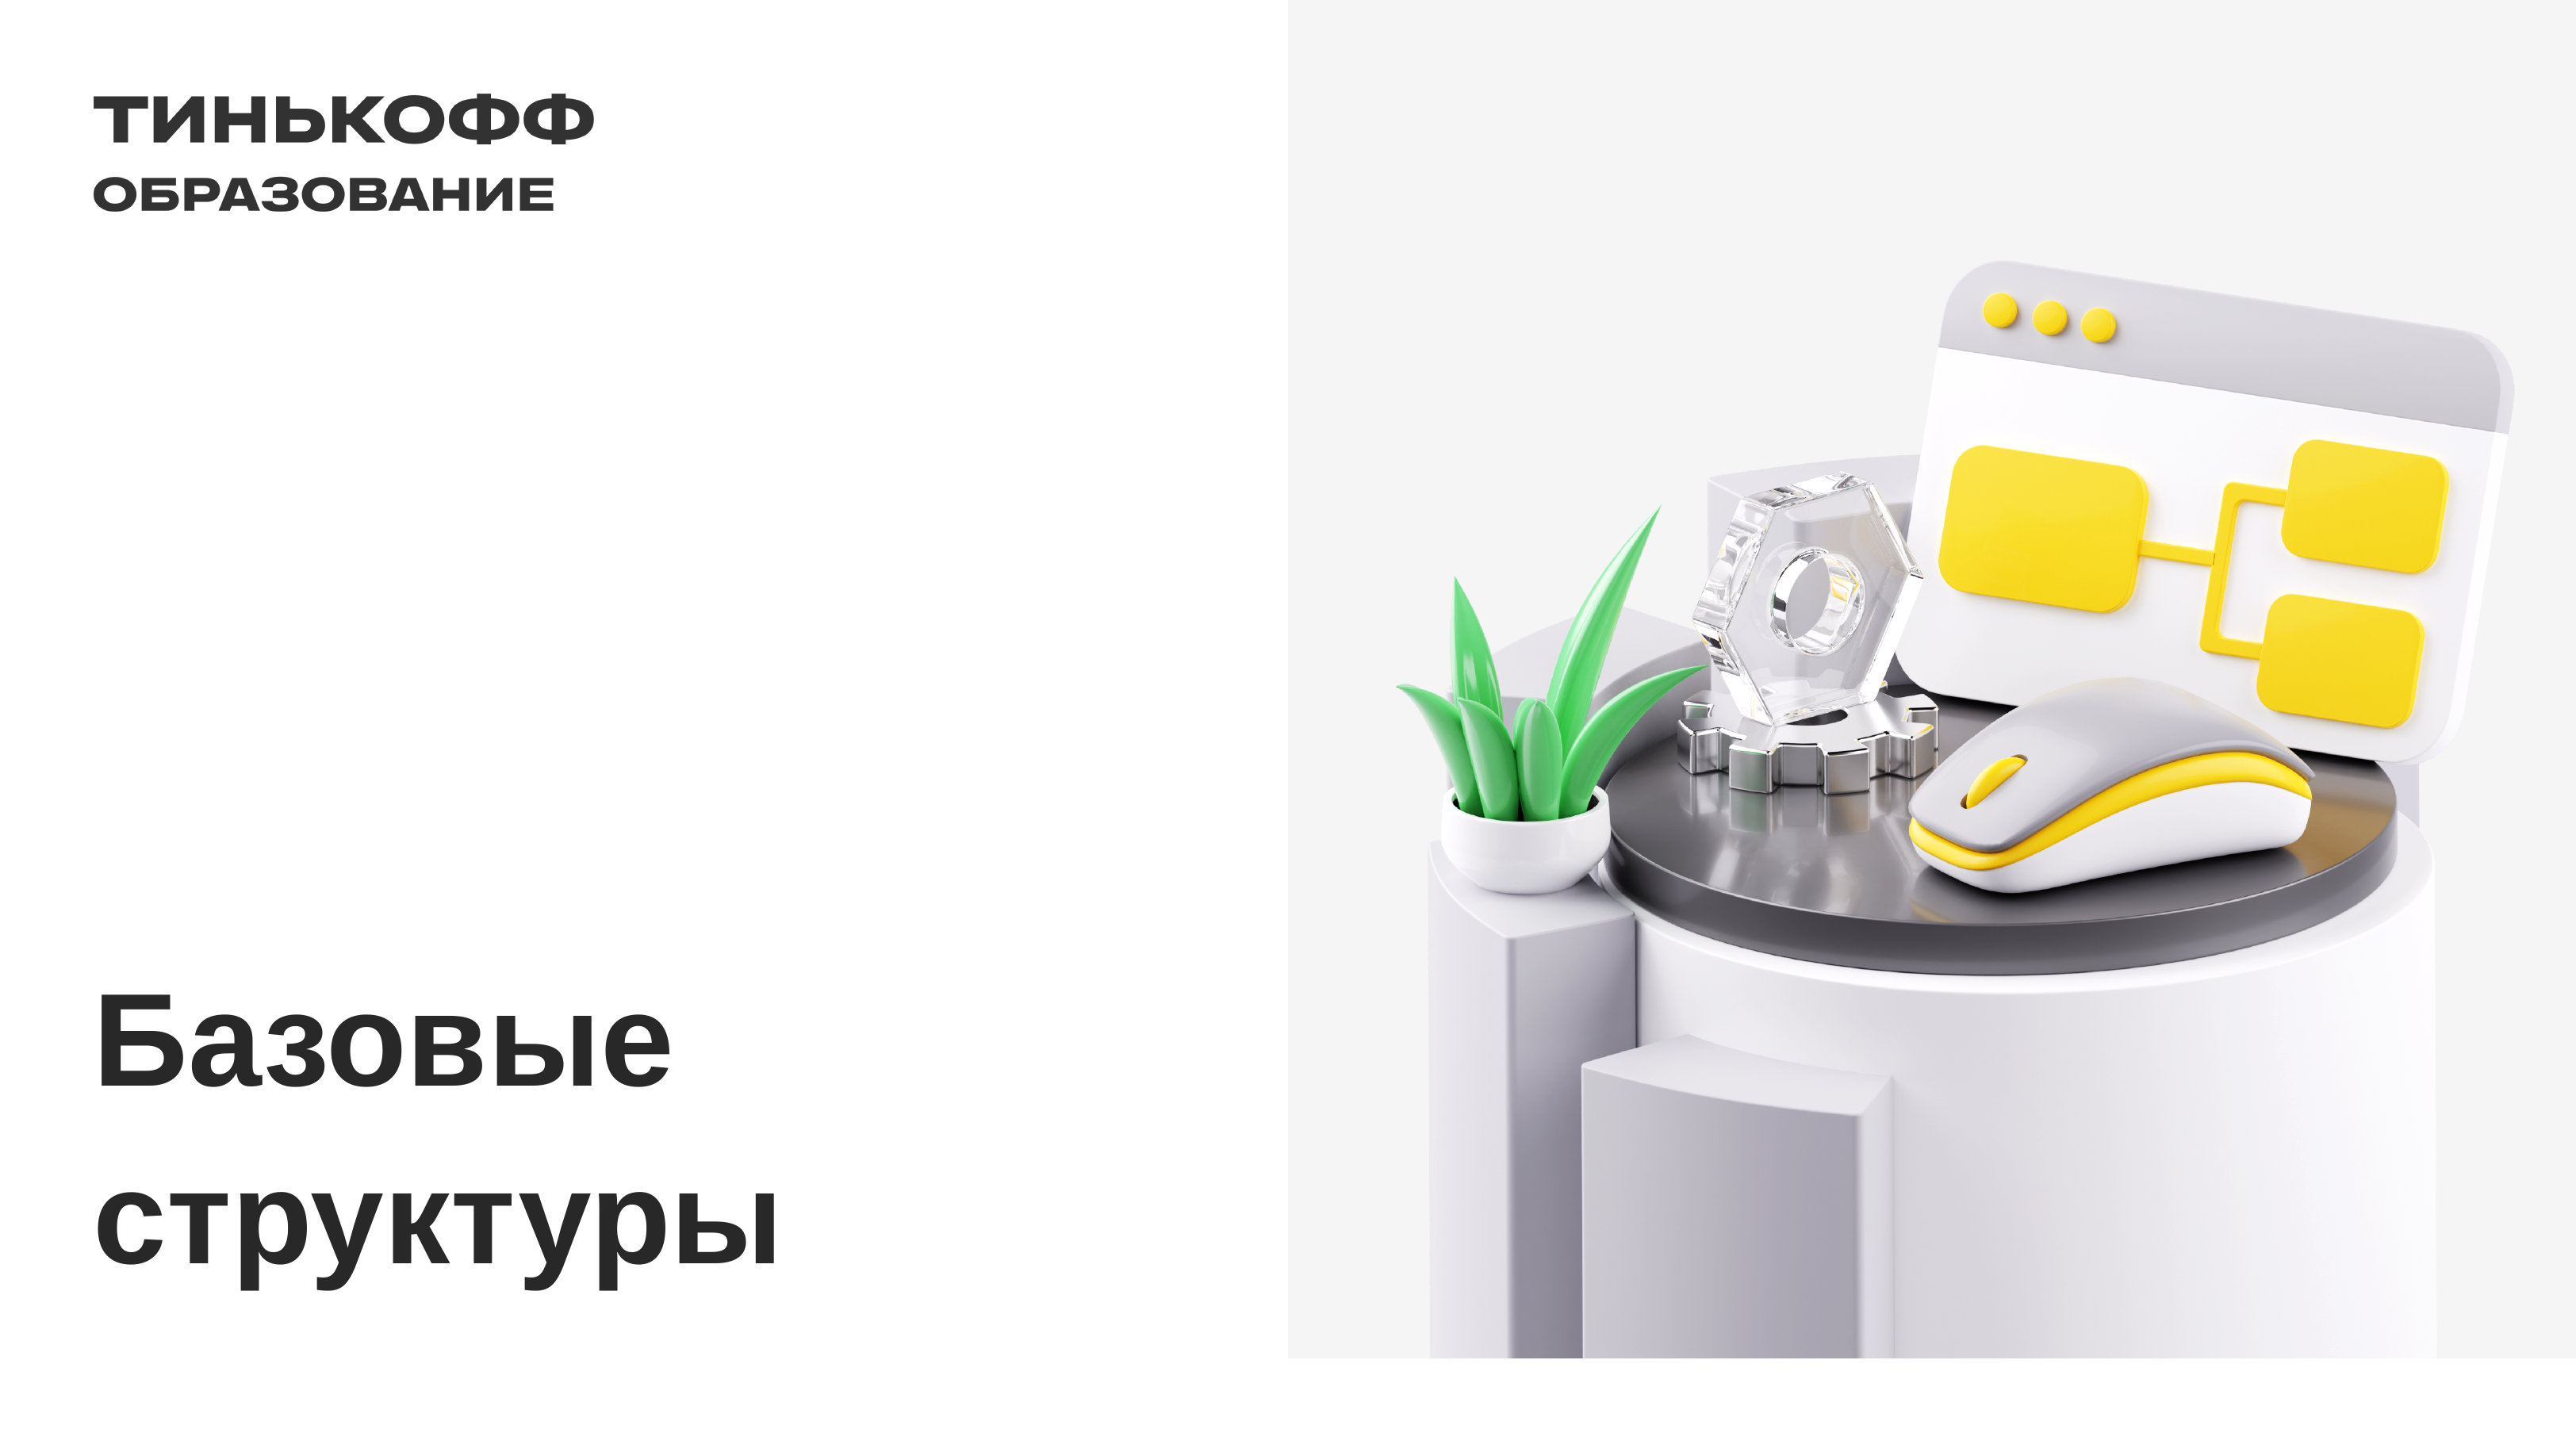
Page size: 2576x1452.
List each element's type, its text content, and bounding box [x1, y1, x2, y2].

text_box Базовые структуры [93, 1044, 967, 1290]
picture [33, 29, 651, 271]
picture [1287, 0, 2576, 1358]
